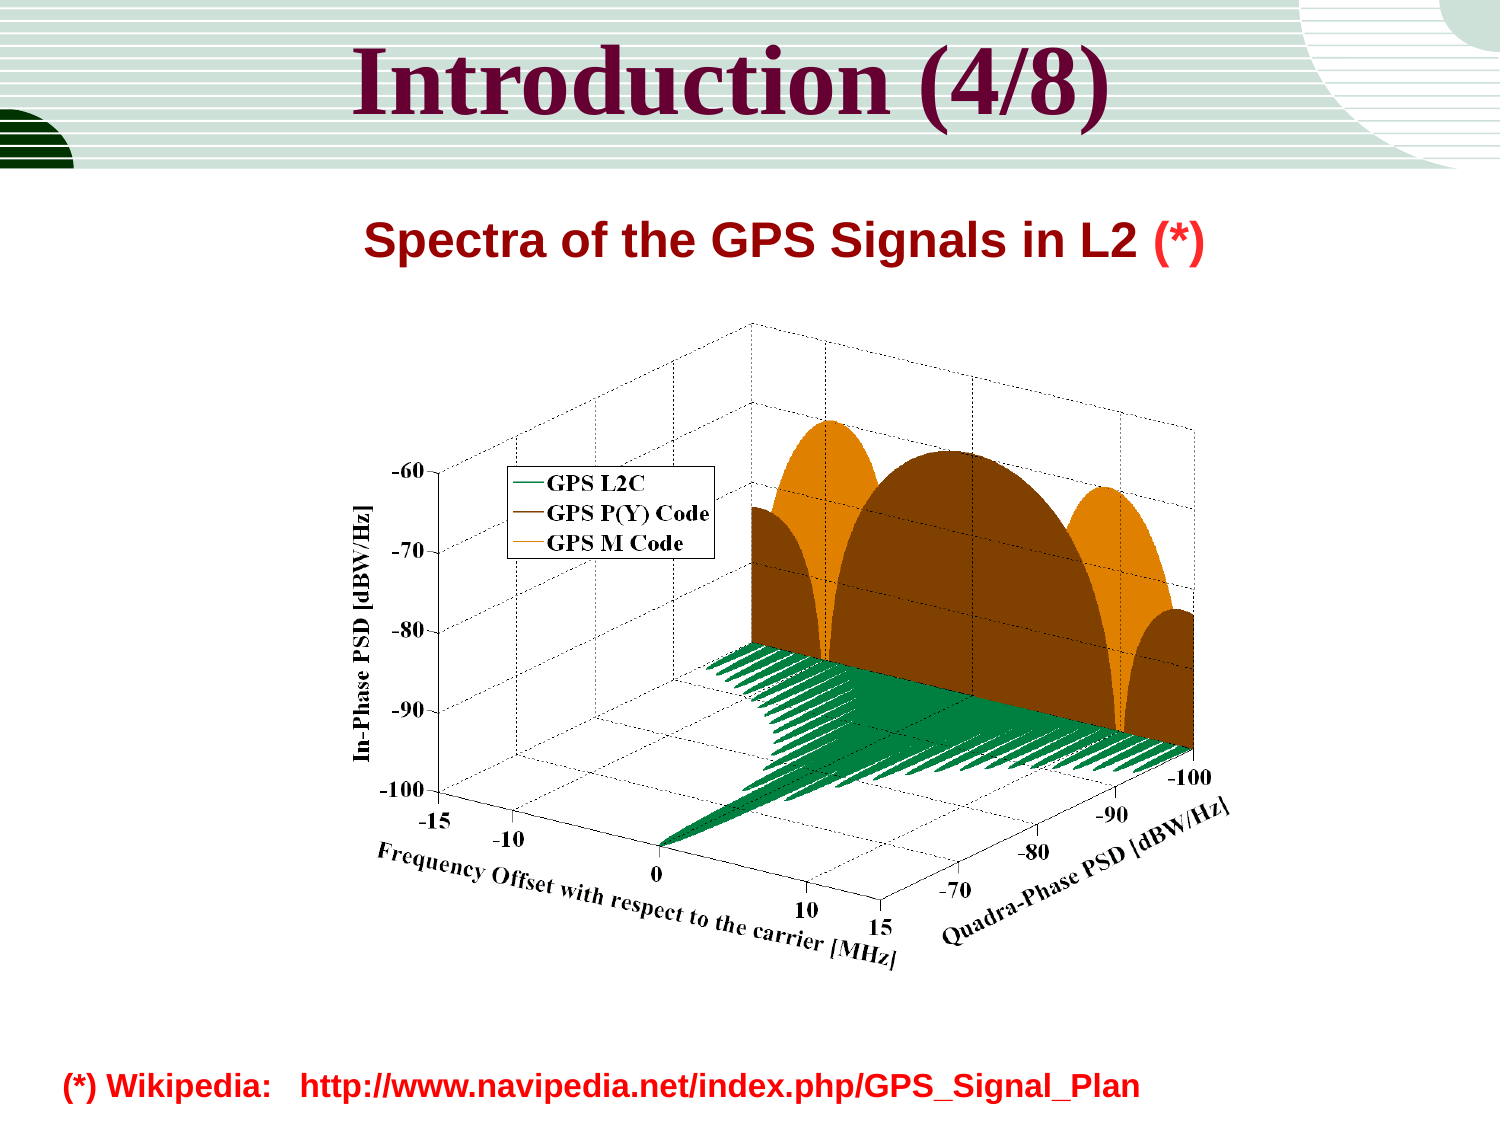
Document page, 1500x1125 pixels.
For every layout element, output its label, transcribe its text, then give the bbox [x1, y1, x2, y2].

text_box Spectra of the GPS Signals in L2 (*) [273, 191, 1221, 276]
text_box (*) Wikipedia: http://www.navipedia.net/index.php/GPS_Signal_Plan [0, 1050, 1158, 1112]
text_box Introduction (4/8) [237, 24, 1225, 125]
picture [312, 312, 1242, 982]
